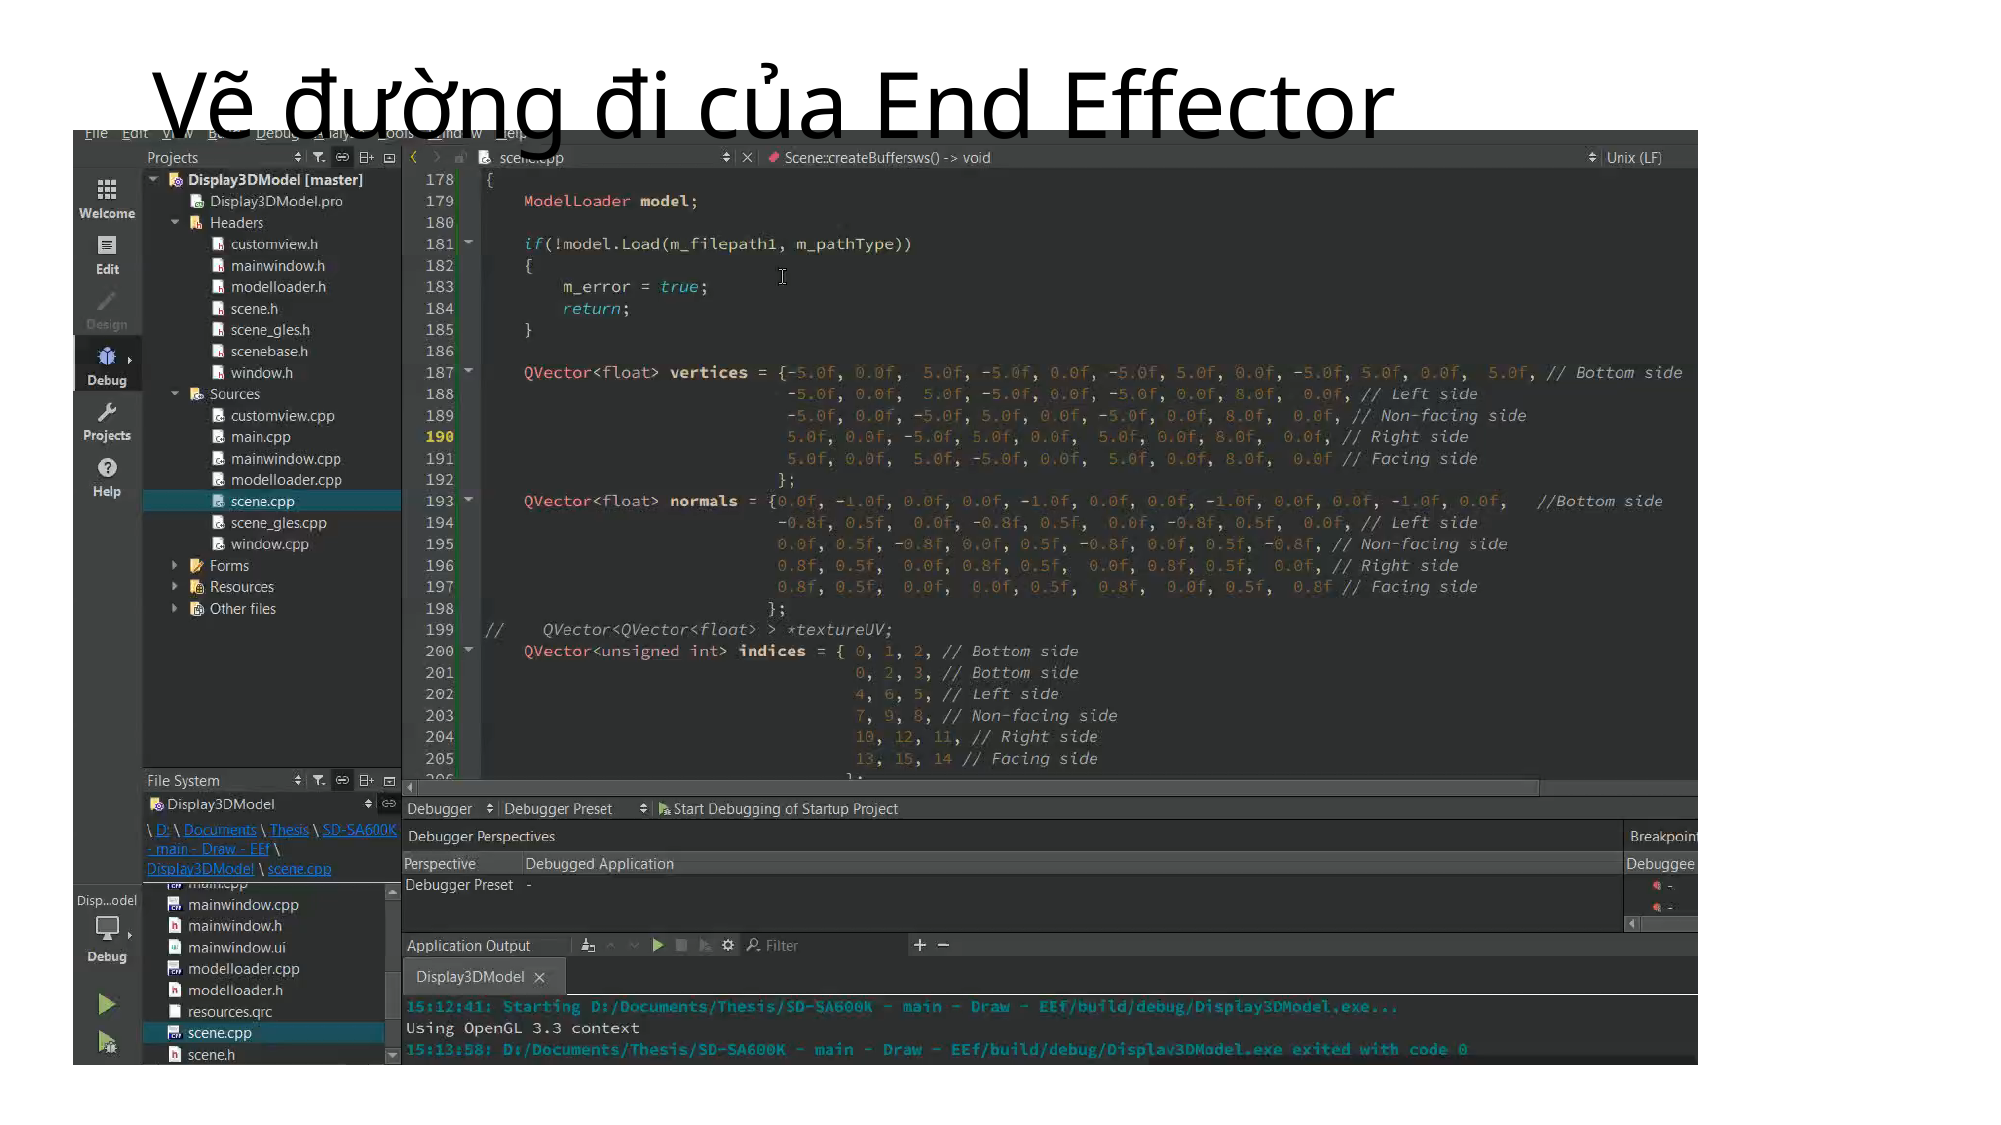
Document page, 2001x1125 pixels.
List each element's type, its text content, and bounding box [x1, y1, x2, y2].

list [73, 129, 1699, 1066]
title Vẽ đường đi của End Effector [137, 0, 1863, 218]
